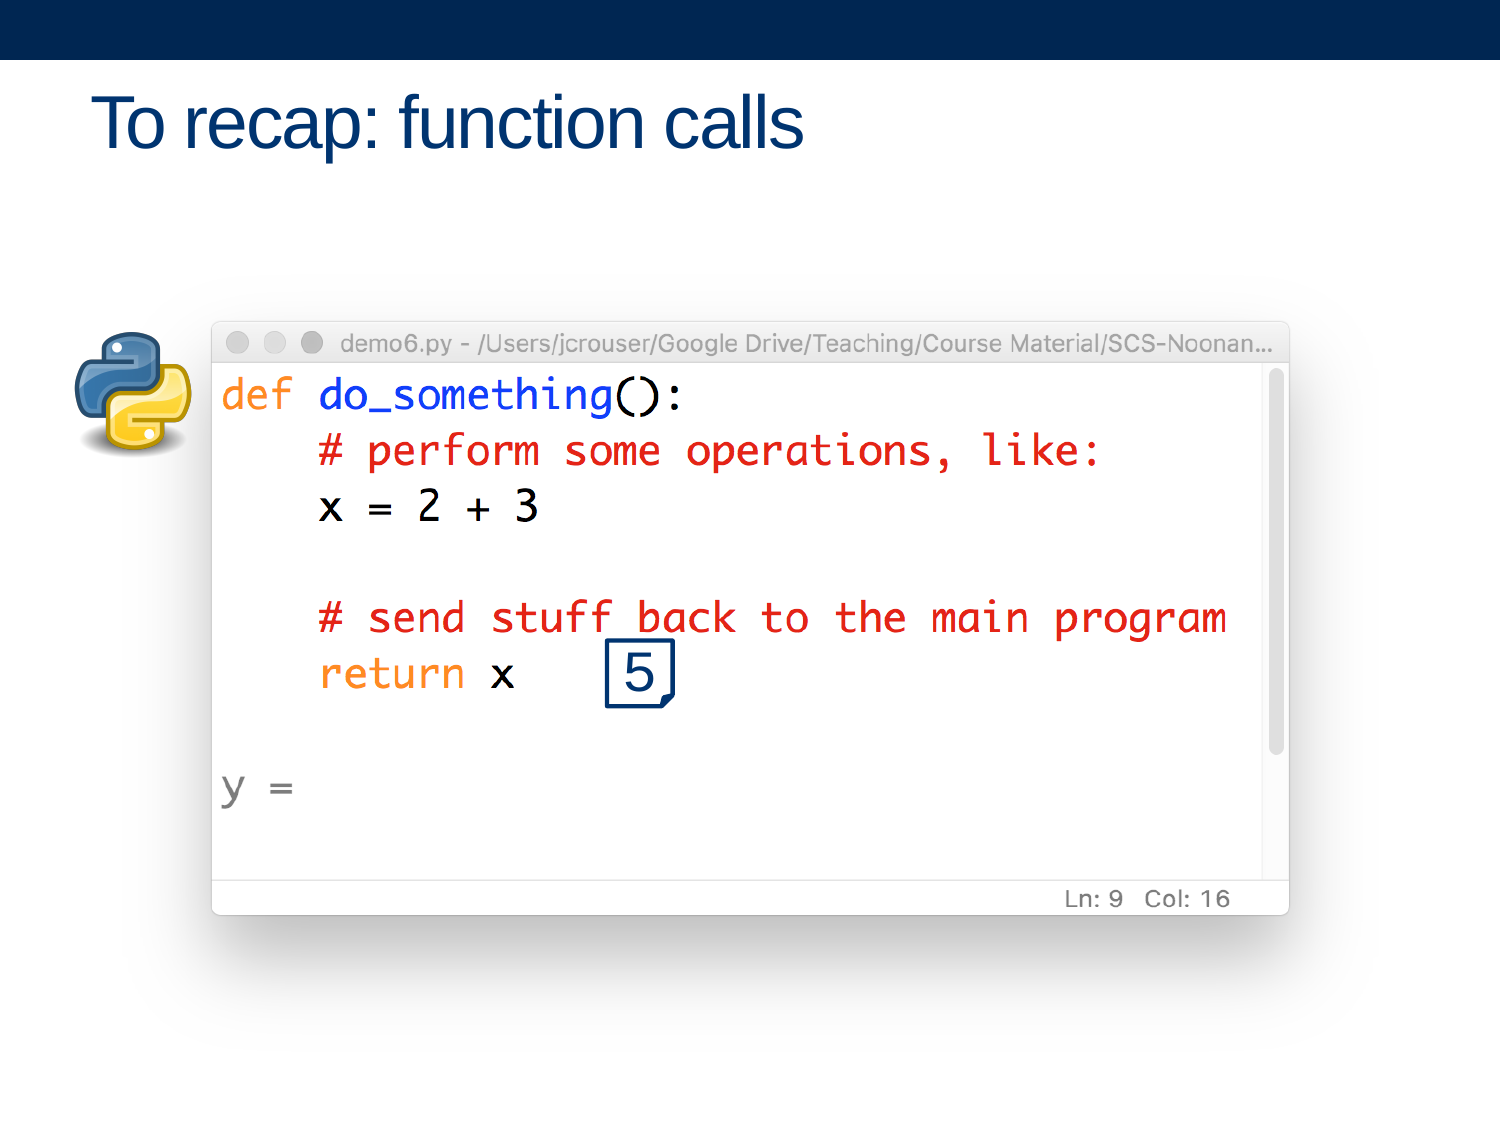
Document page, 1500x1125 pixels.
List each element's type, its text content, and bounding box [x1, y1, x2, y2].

title To recap: function calls [75, 37, 1425, 200]
picture [217, 367, 1234, 747]
picture [67, 329, 200, 462]
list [107, 262, 1393, 1063]
